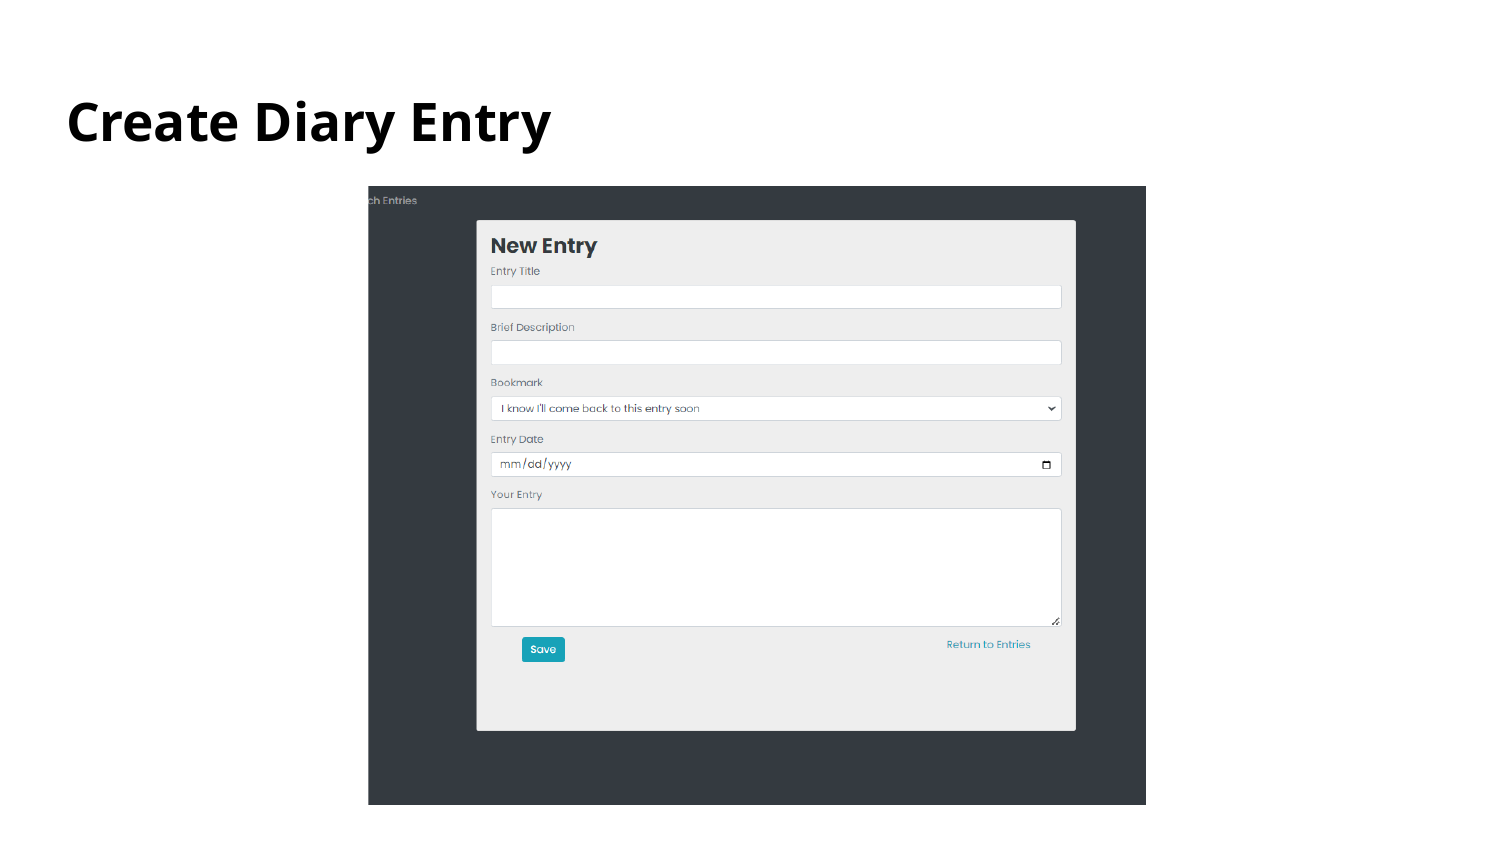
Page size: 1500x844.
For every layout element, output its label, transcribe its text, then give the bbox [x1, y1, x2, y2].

title Create Diary Entry [51, 72, 1449, 167]
picture [368, 186, 1147, 805]
